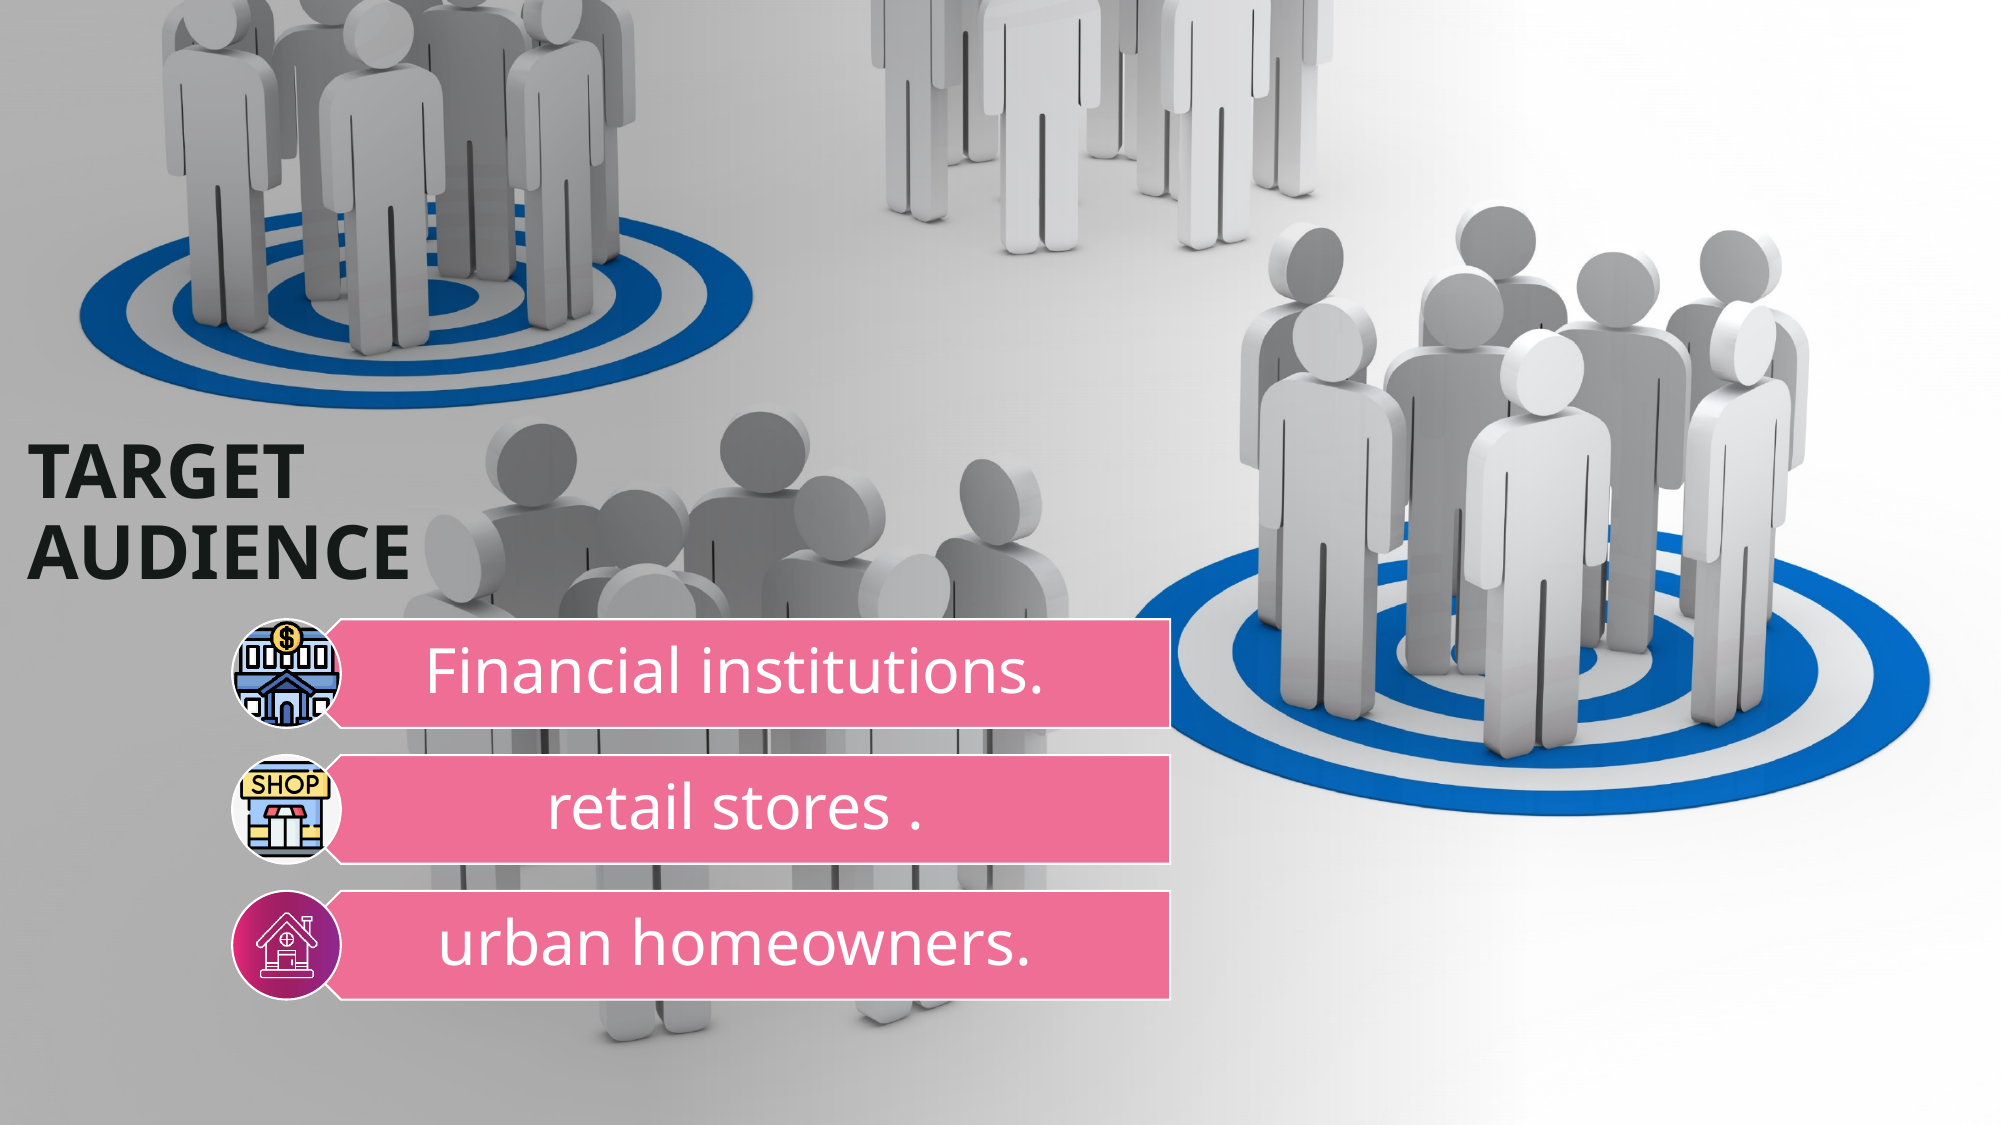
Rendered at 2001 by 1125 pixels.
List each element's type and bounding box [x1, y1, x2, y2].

text_box [36, 619, 1366, 1000]
picture [0, 0, 2001, 1125]
